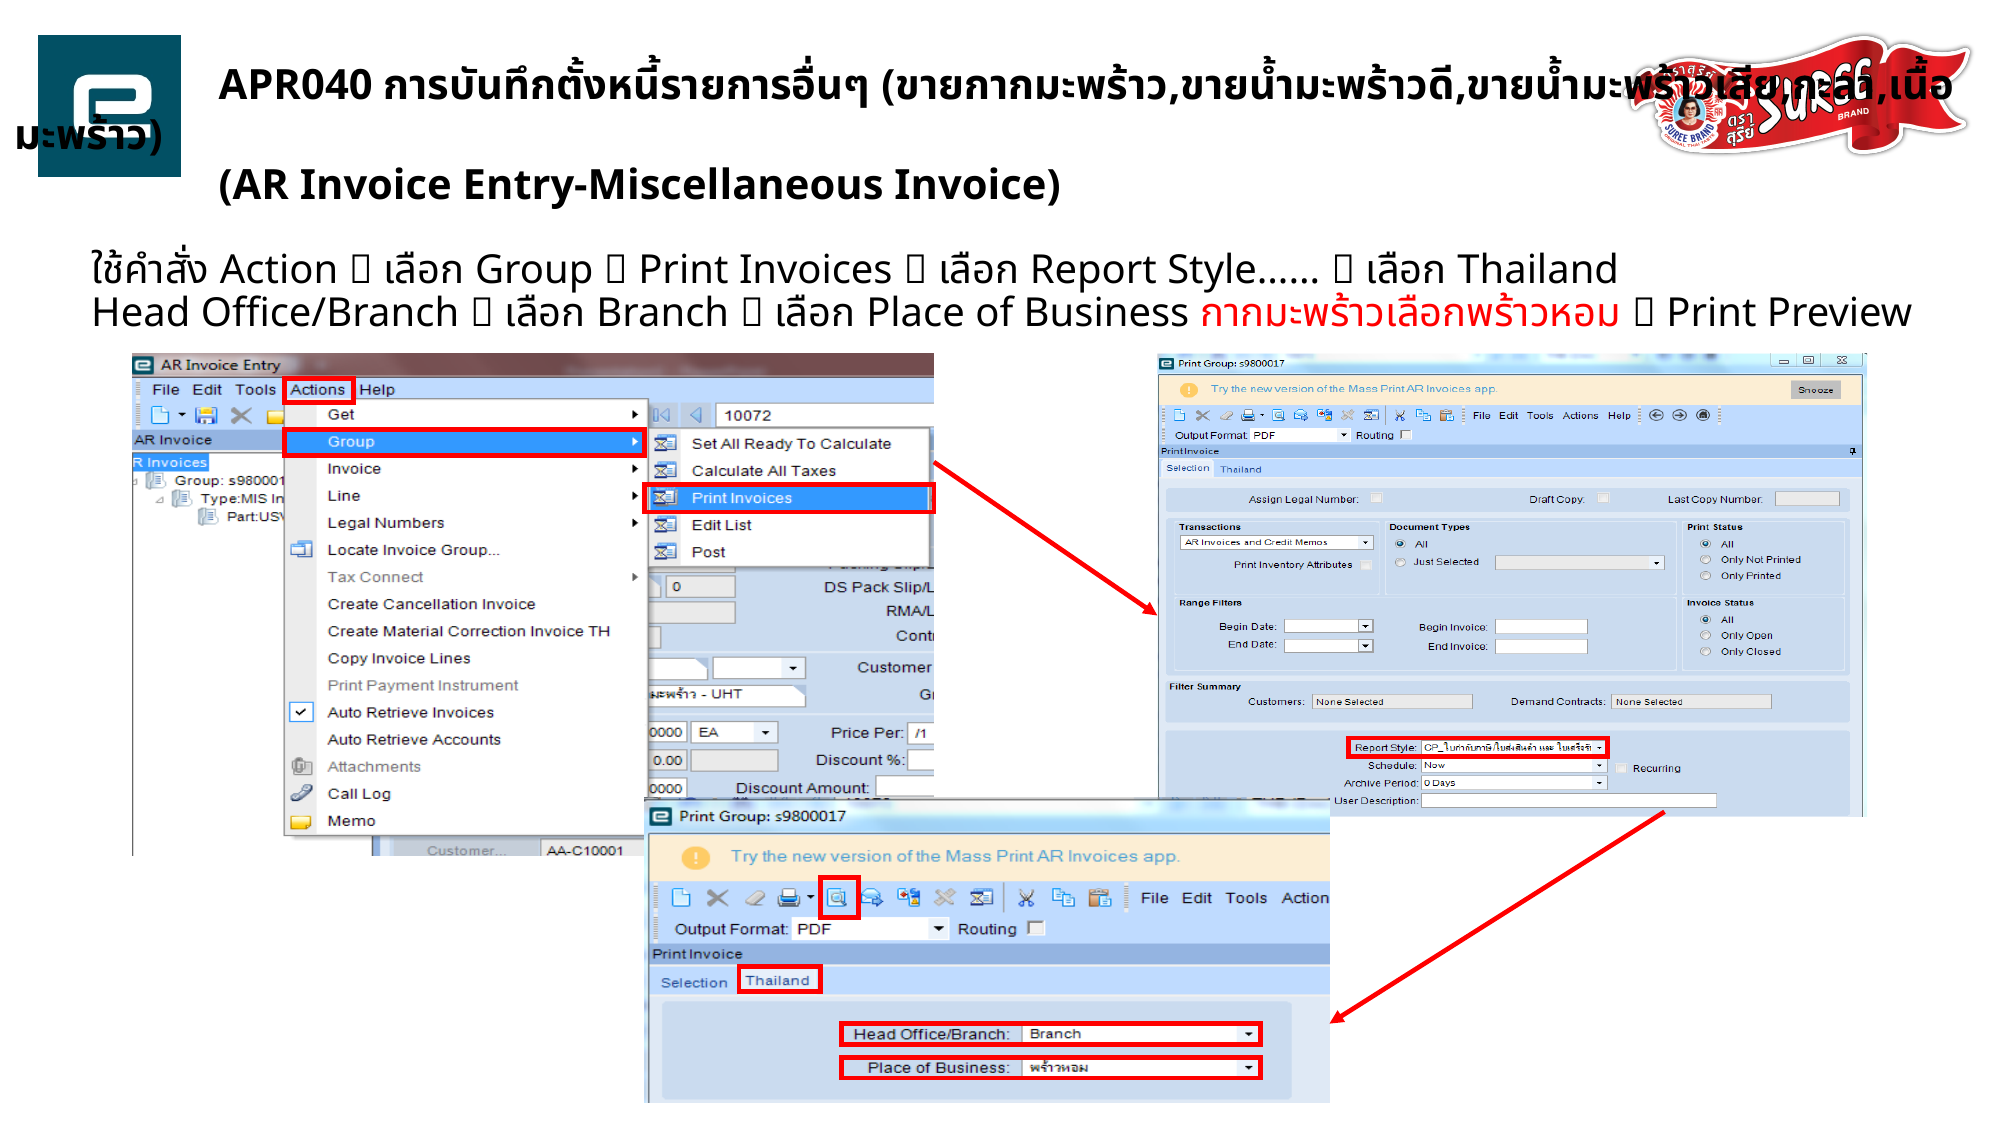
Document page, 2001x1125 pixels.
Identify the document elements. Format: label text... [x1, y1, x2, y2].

text_box APR040 การบันทึกตั้งหนี้รายการอื่นๆ (ขายกากมะพร้าว,ขายน้ำมะพร้าวดี,ขายน้ำมะพร้าวเสีย,กะลา,เนื้อมะพร้าว) (AR Invoice Entry-Miscellaneous Invoice) [0, 0, 2000, 265]
text_box ใช้คำสั่ง Action  เลือก Group  Print Invoices  เลือก Report Style……  เลือก Thailand Head Office/Branch  เลือก Branch  เลือก Place of Business กากมะพร้าวเลือกพร้าวหอม  Print Preview [76, 265, 2000, 382]
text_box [132, 353, 1868, 1103]
